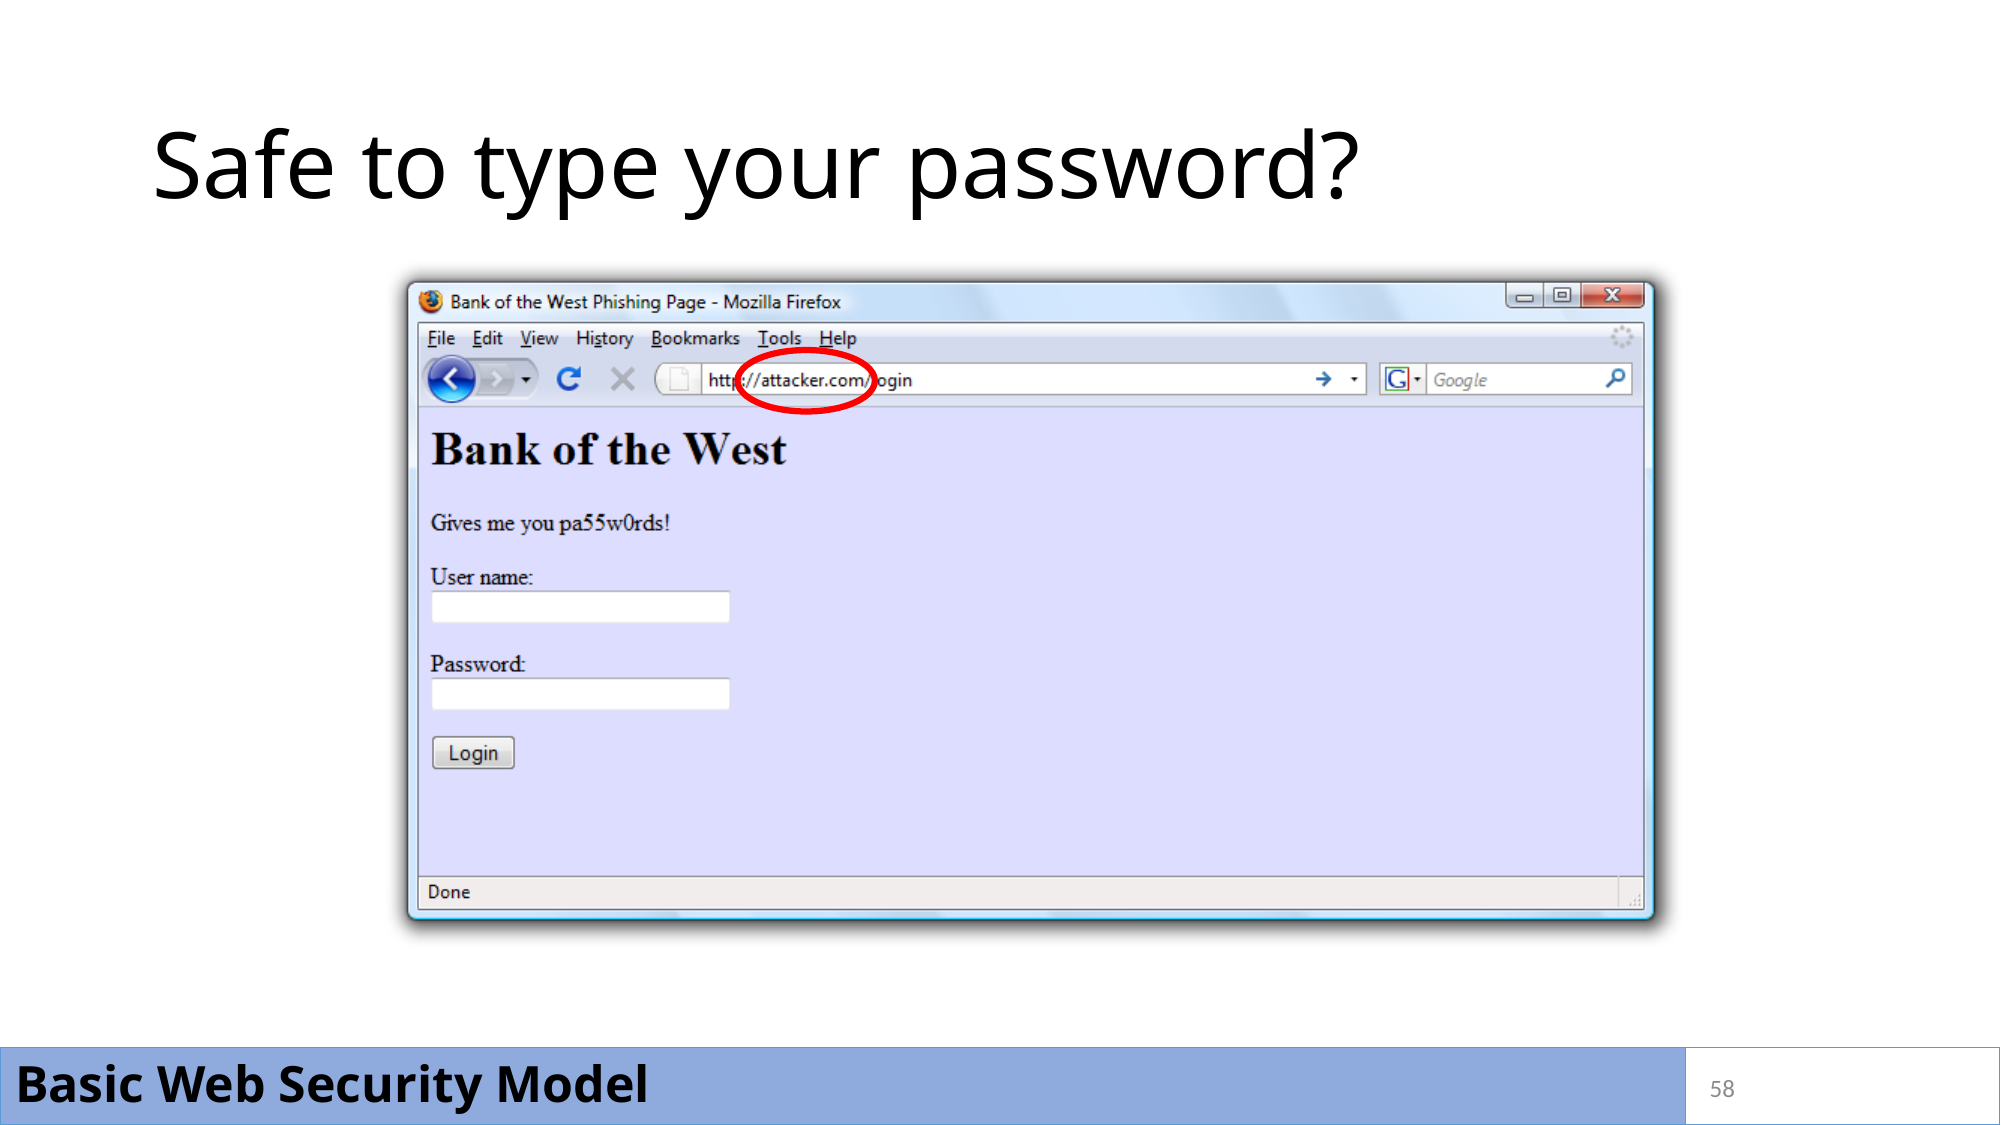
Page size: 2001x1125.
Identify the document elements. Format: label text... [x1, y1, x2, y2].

text_box Basic Web Security Model [0, 1047, 1685, 1125]
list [374, 250, 1687, 954]
text_box [1685, 1047, 2000, 1125]
title Safe to type your password? [137, 59, 1863, 278]
